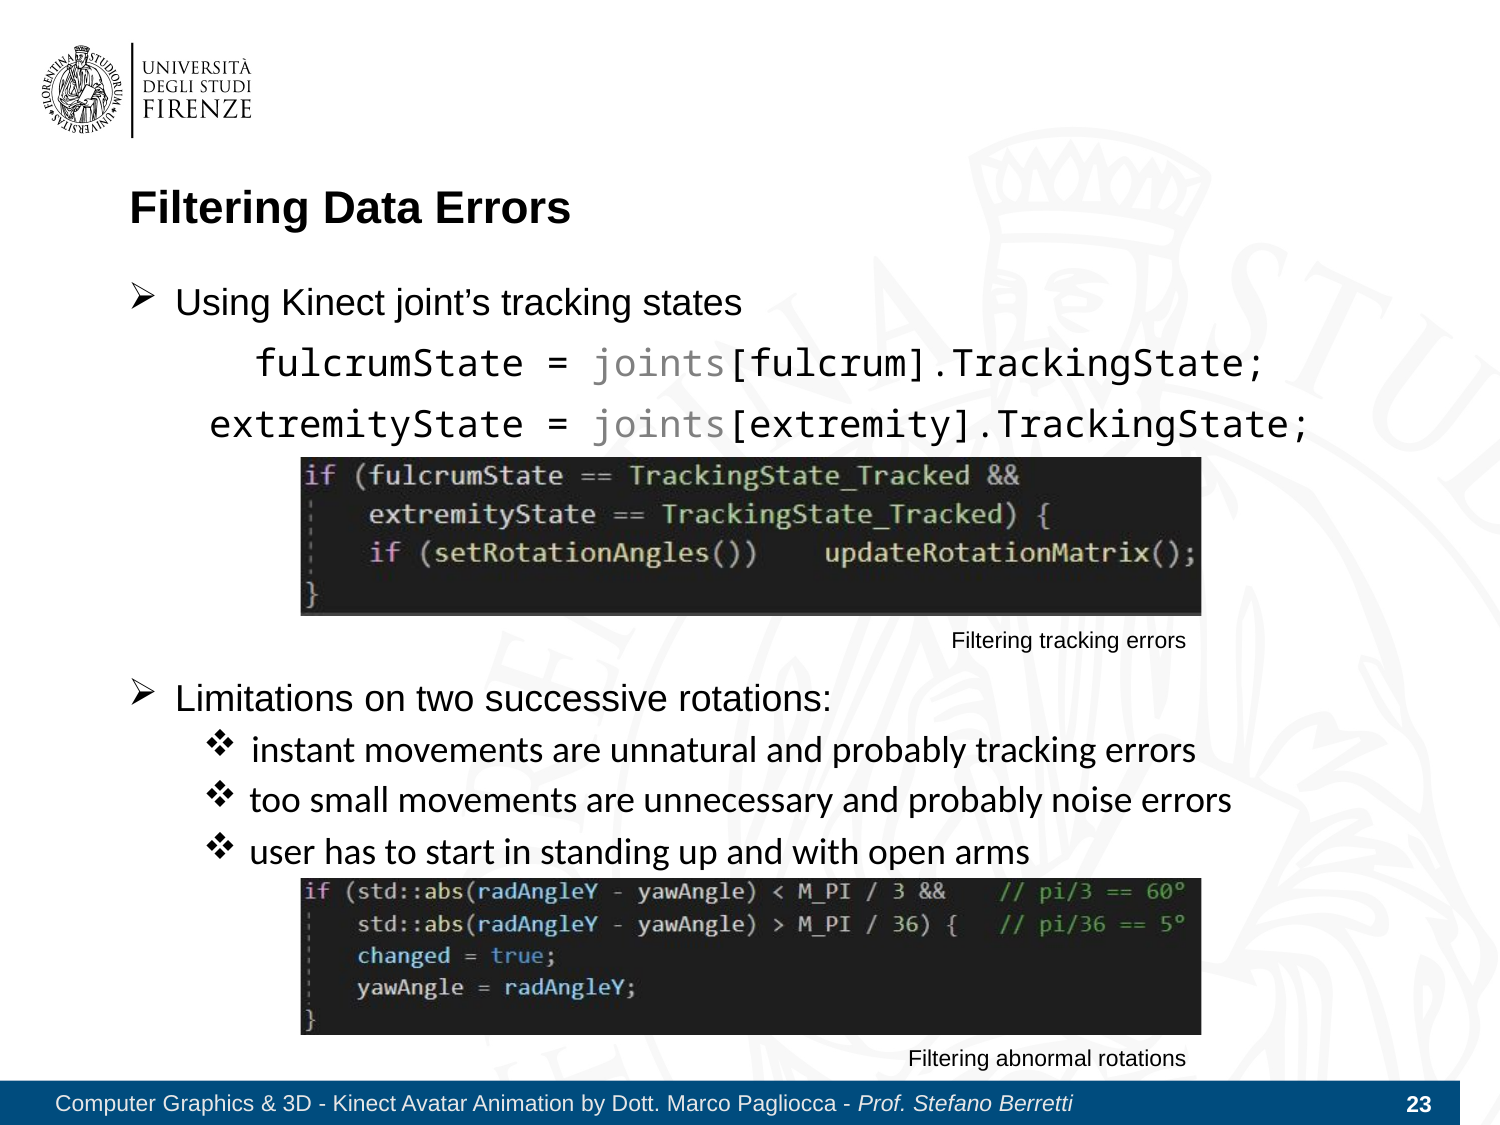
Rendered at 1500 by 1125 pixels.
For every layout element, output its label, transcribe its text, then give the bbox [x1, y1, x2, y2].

text_box Filtering abnormal rotations [300, 1039, 1202, 1084]
text_box Filtering tracking errors [300, 621, 1202, 666]
text_box Limitations on two successive rotations: instant movements are unnatural and probably tracking errors too small movements are unnecessary and probably noise errors [113, 671, 1408, 823]
text_box user has to start in standing up and with open arms [113, 825, 1408, 883]
list Using Kinect joint’s tracking states fulcrumState = joints[fulcrum].TrackingState; extremityState = joints[extremity].TrackingState; [113, 275, 1408, 455]
picture [0, 0, 1500, 1125]
title Filtering Data Errors [114, 177, 1409, 248]
list Computer Graphics & 3D - Kinect Avatar Animation by Dott. Marco Pagliocca - Prof. Stefano Berretti [40, 1083, 1286, 1125]
